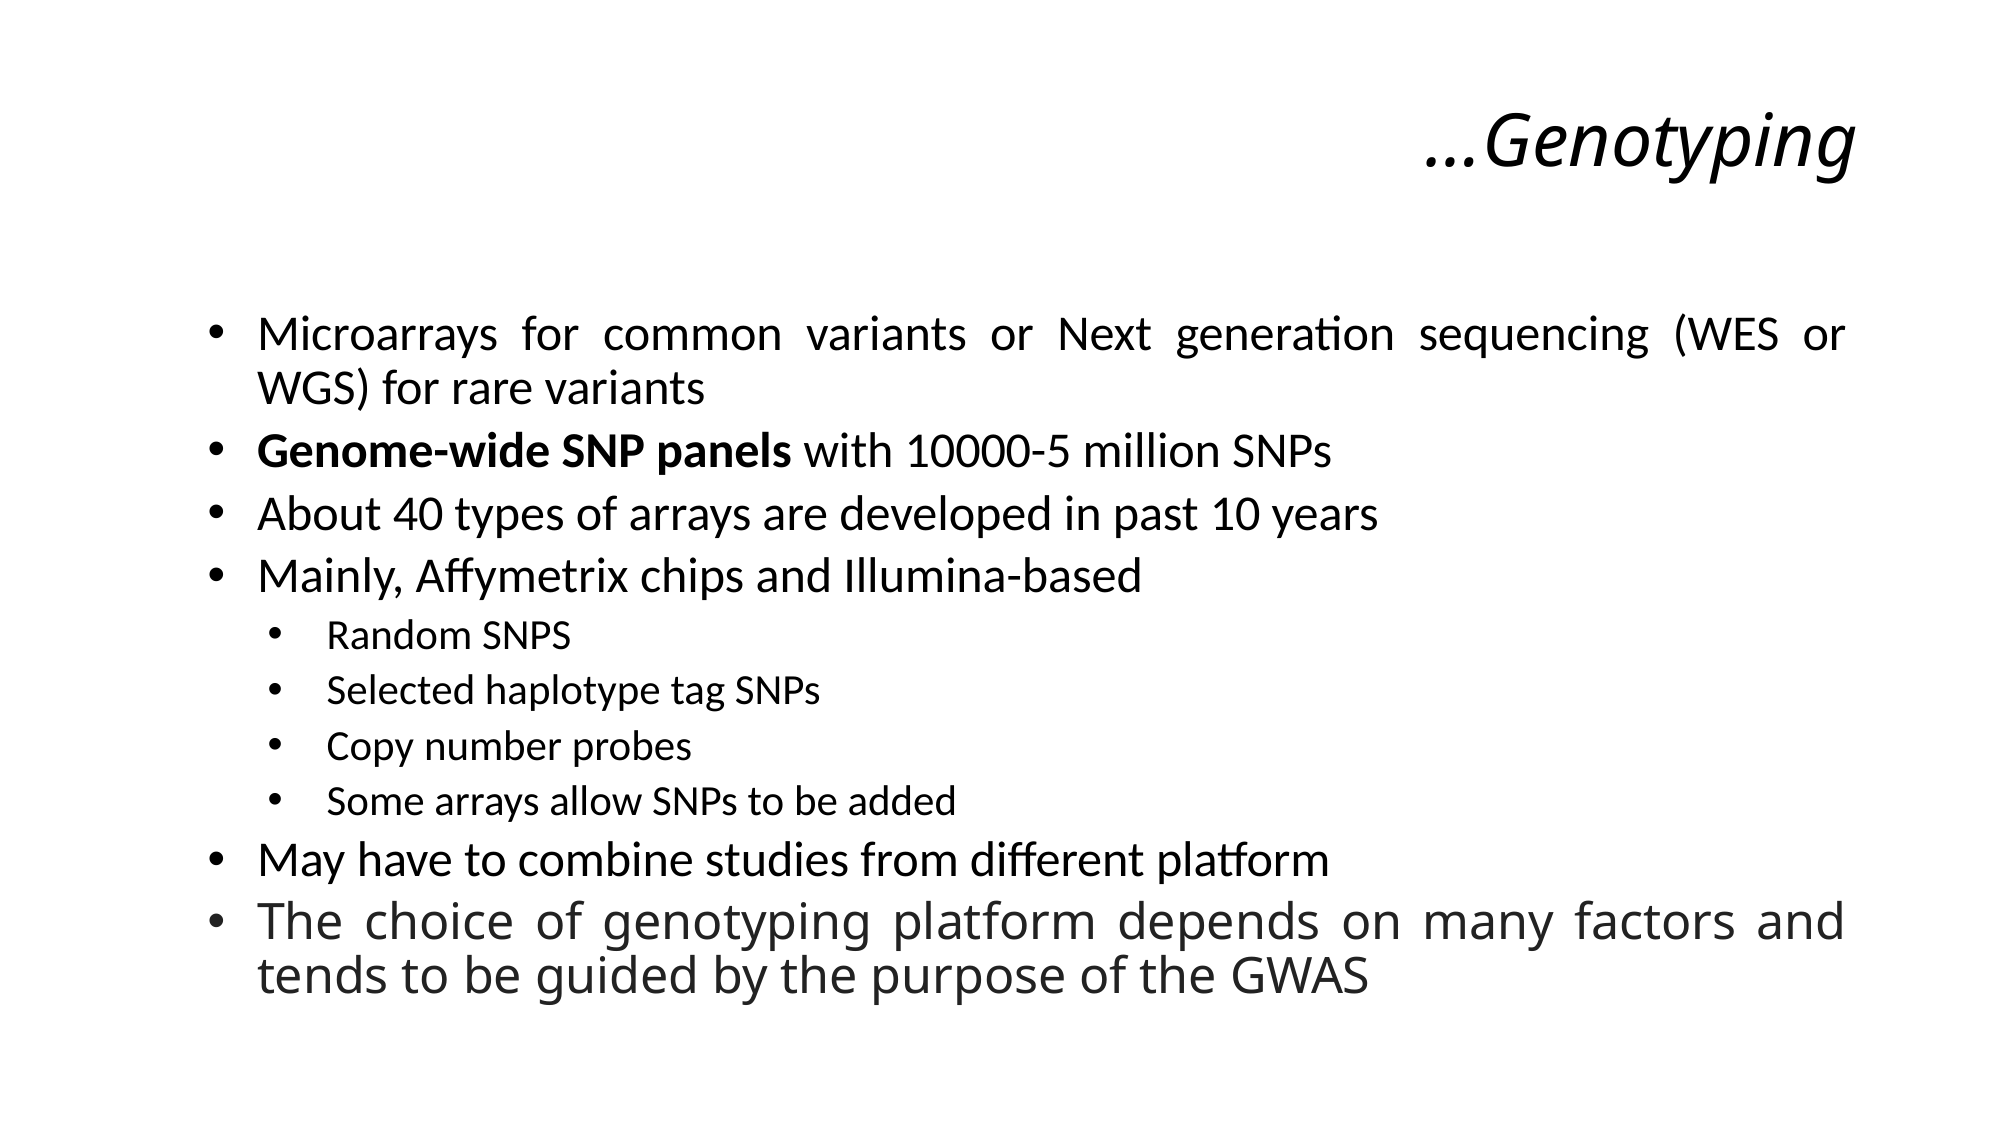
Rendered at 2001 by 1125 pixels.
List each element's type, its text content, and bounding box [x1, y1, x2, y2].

list Microarrays for common variants or Next generation sequencing (WES or WGS) for rare variants Genome-wide SNP panels with 10000-5 million SNPs About 40 types of arrays are developed in past 10 years Mainly, Affymetrix chips and Illumina-based Random SNPS Selected haplotype tag SNPs Copy number probes Some arrays allow SNPs to be added May have to combine studies from different platform The choice of genotyping platform depends on many factors and tends to be guided by the purpose of the GWAS [137, 299, 1863, 1014]
text_box …Genotyping [167, 95, 1892, 191]
